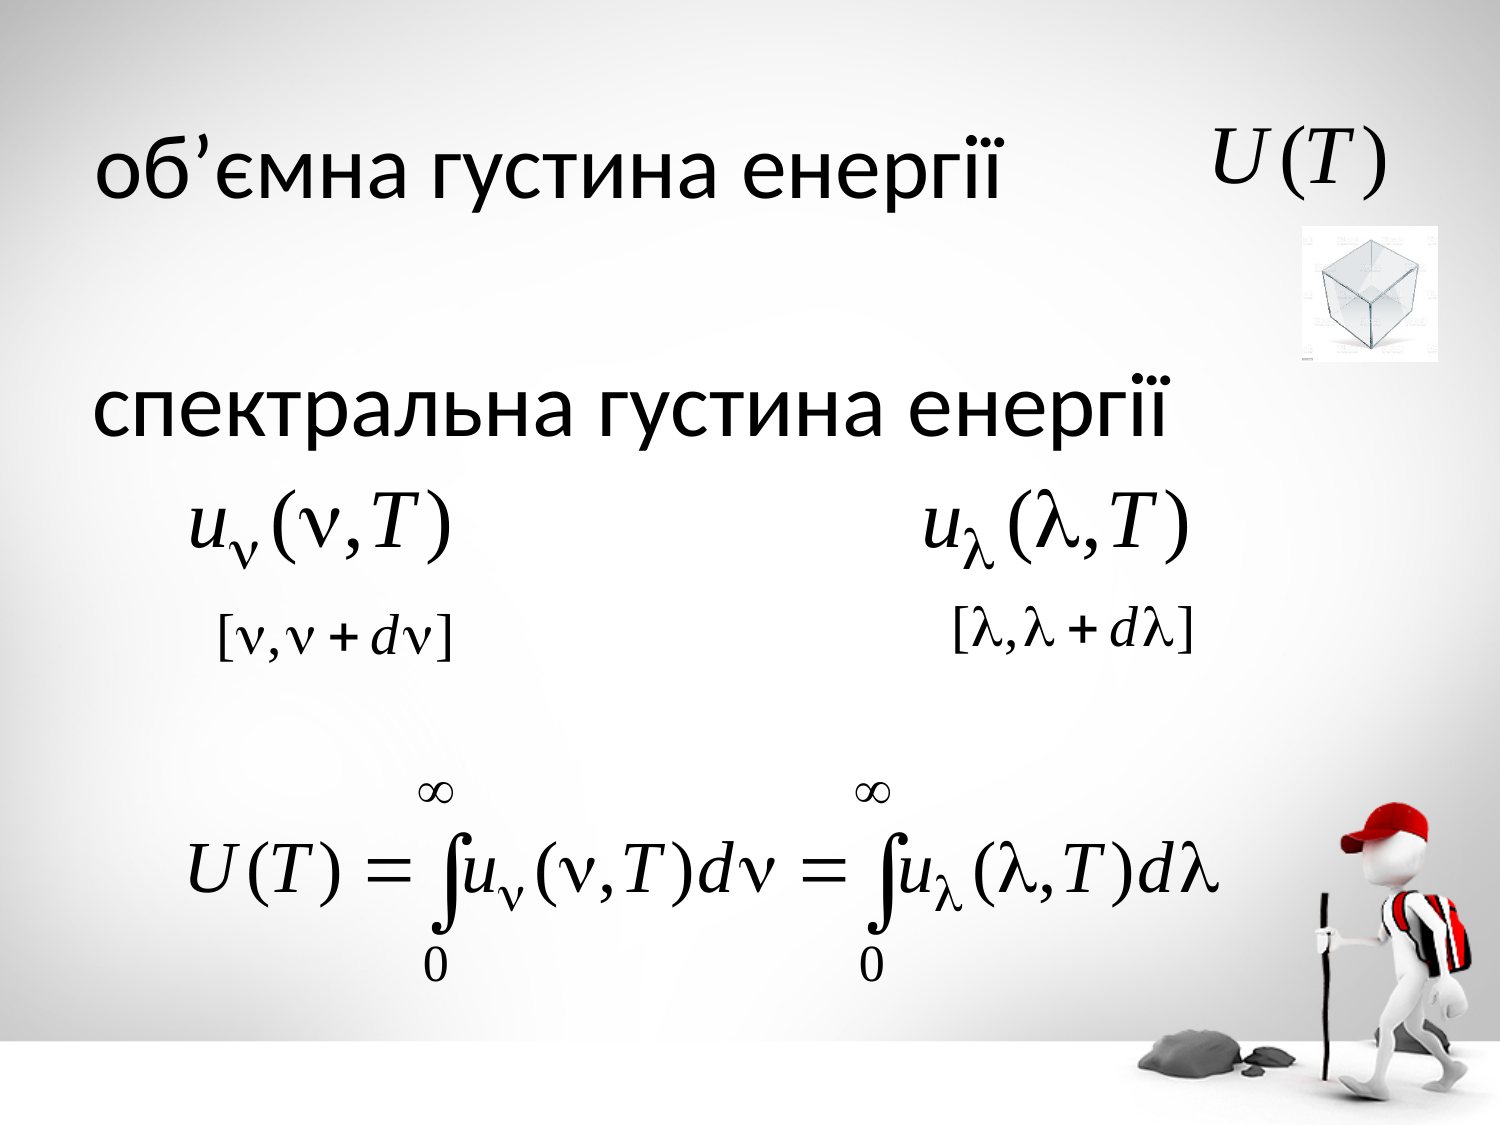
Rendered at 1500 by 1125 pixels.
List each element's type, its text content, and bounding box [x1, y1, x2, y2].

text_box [187, 478, 457, 576]
picture [0, 0, 1500, 1125]
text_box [953, 602, 1194, 663]
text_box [1212, 119, 1392, 208]
text_box спектральна густина енергії [77, 337, 1187, 463]
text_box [187, 762, 1224, 987]
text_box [218, 609, 455, 671]
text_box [920, 478, 1194, 576]
text_box об’ємна густина енергії [79, 99, 1020, 225]
